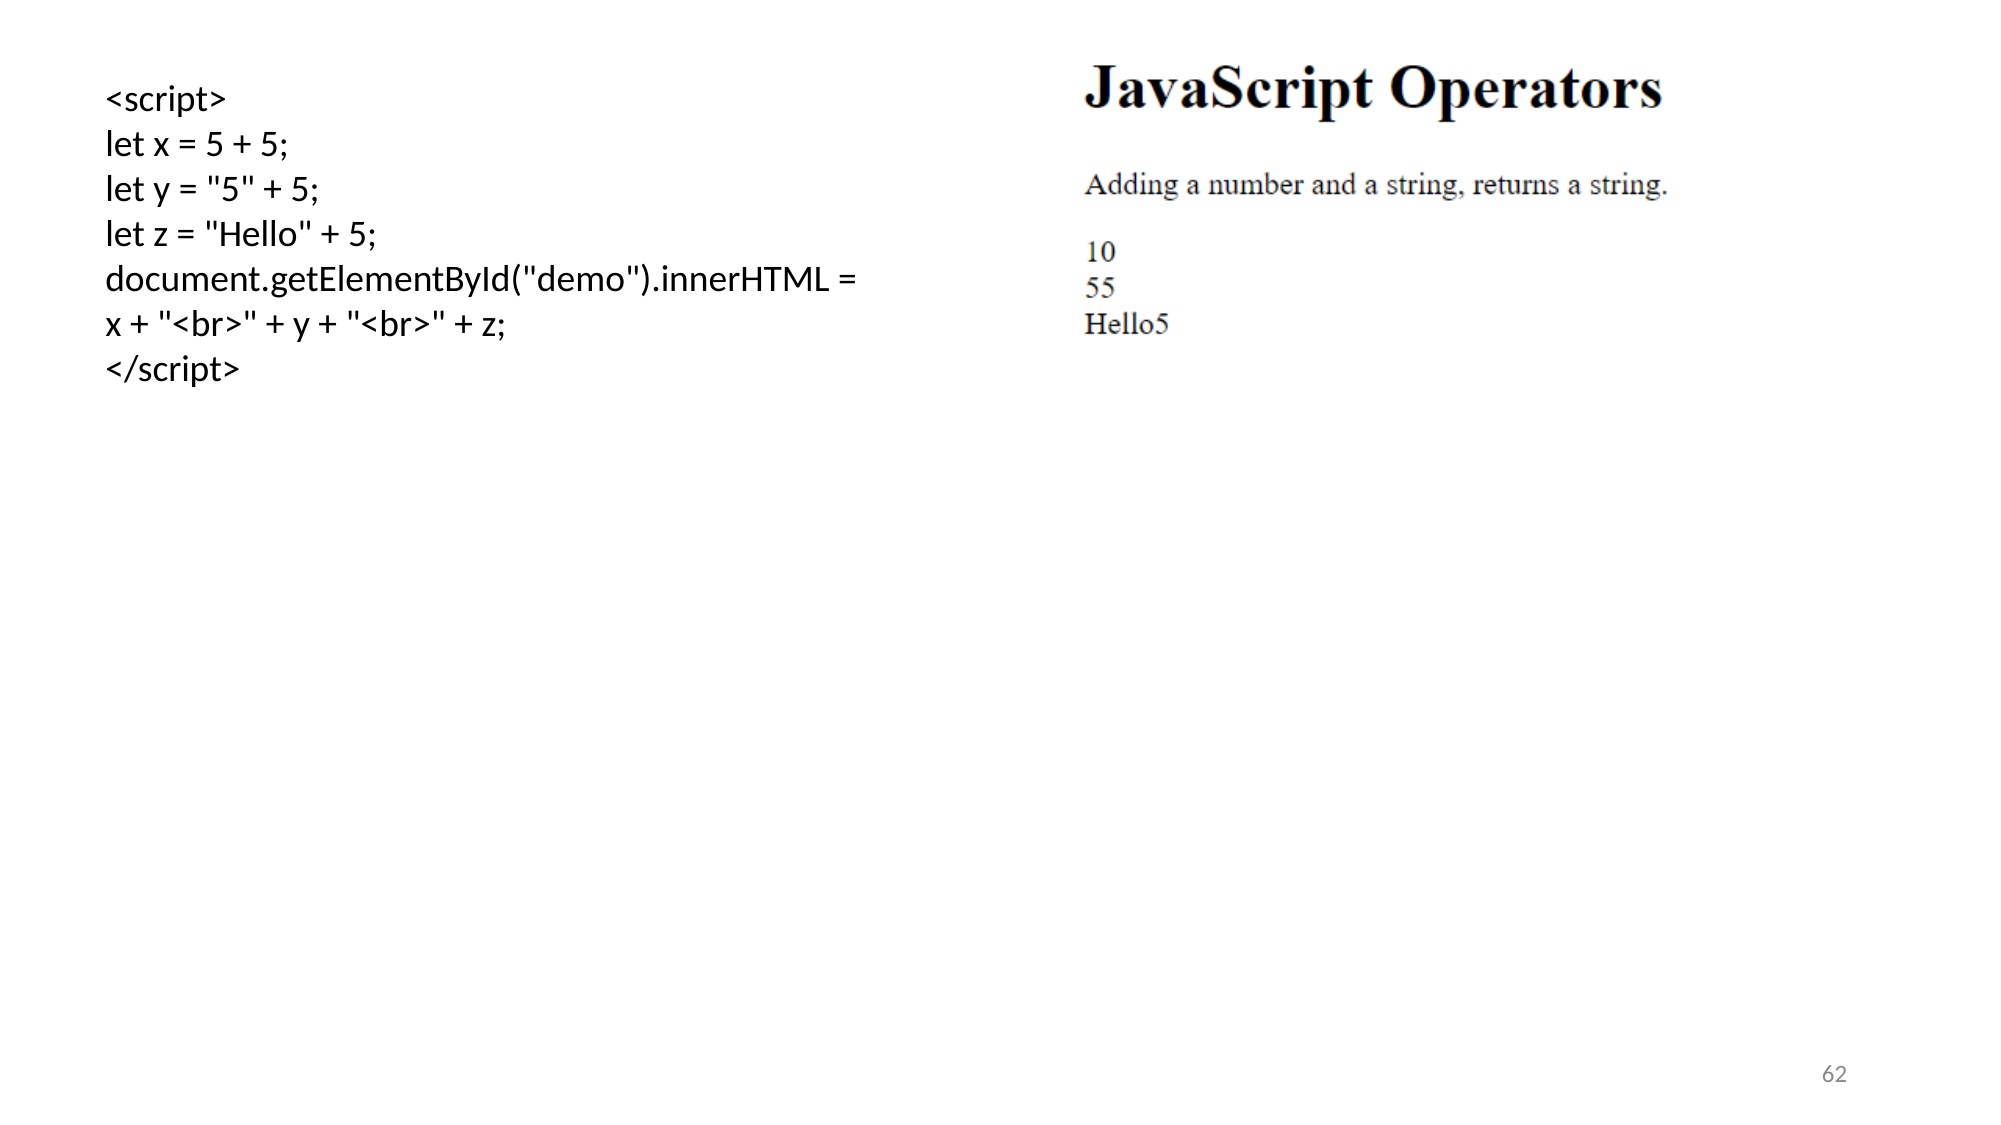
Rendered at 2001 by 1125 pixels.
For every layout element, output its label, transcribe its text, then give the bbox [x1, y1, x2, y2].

slide_number 62 [1412, 1042, 1863, 1103]
picture [1074, 39, 1726, 364]
text_box <script> let x = 5 + 5; let y = "5" + 5; let z = "Hello" + 5; document.getElementById("demo").innerHTML = x + "<br>" + y + "<br>" + z; </script> [90, 66, 1091, 396]
